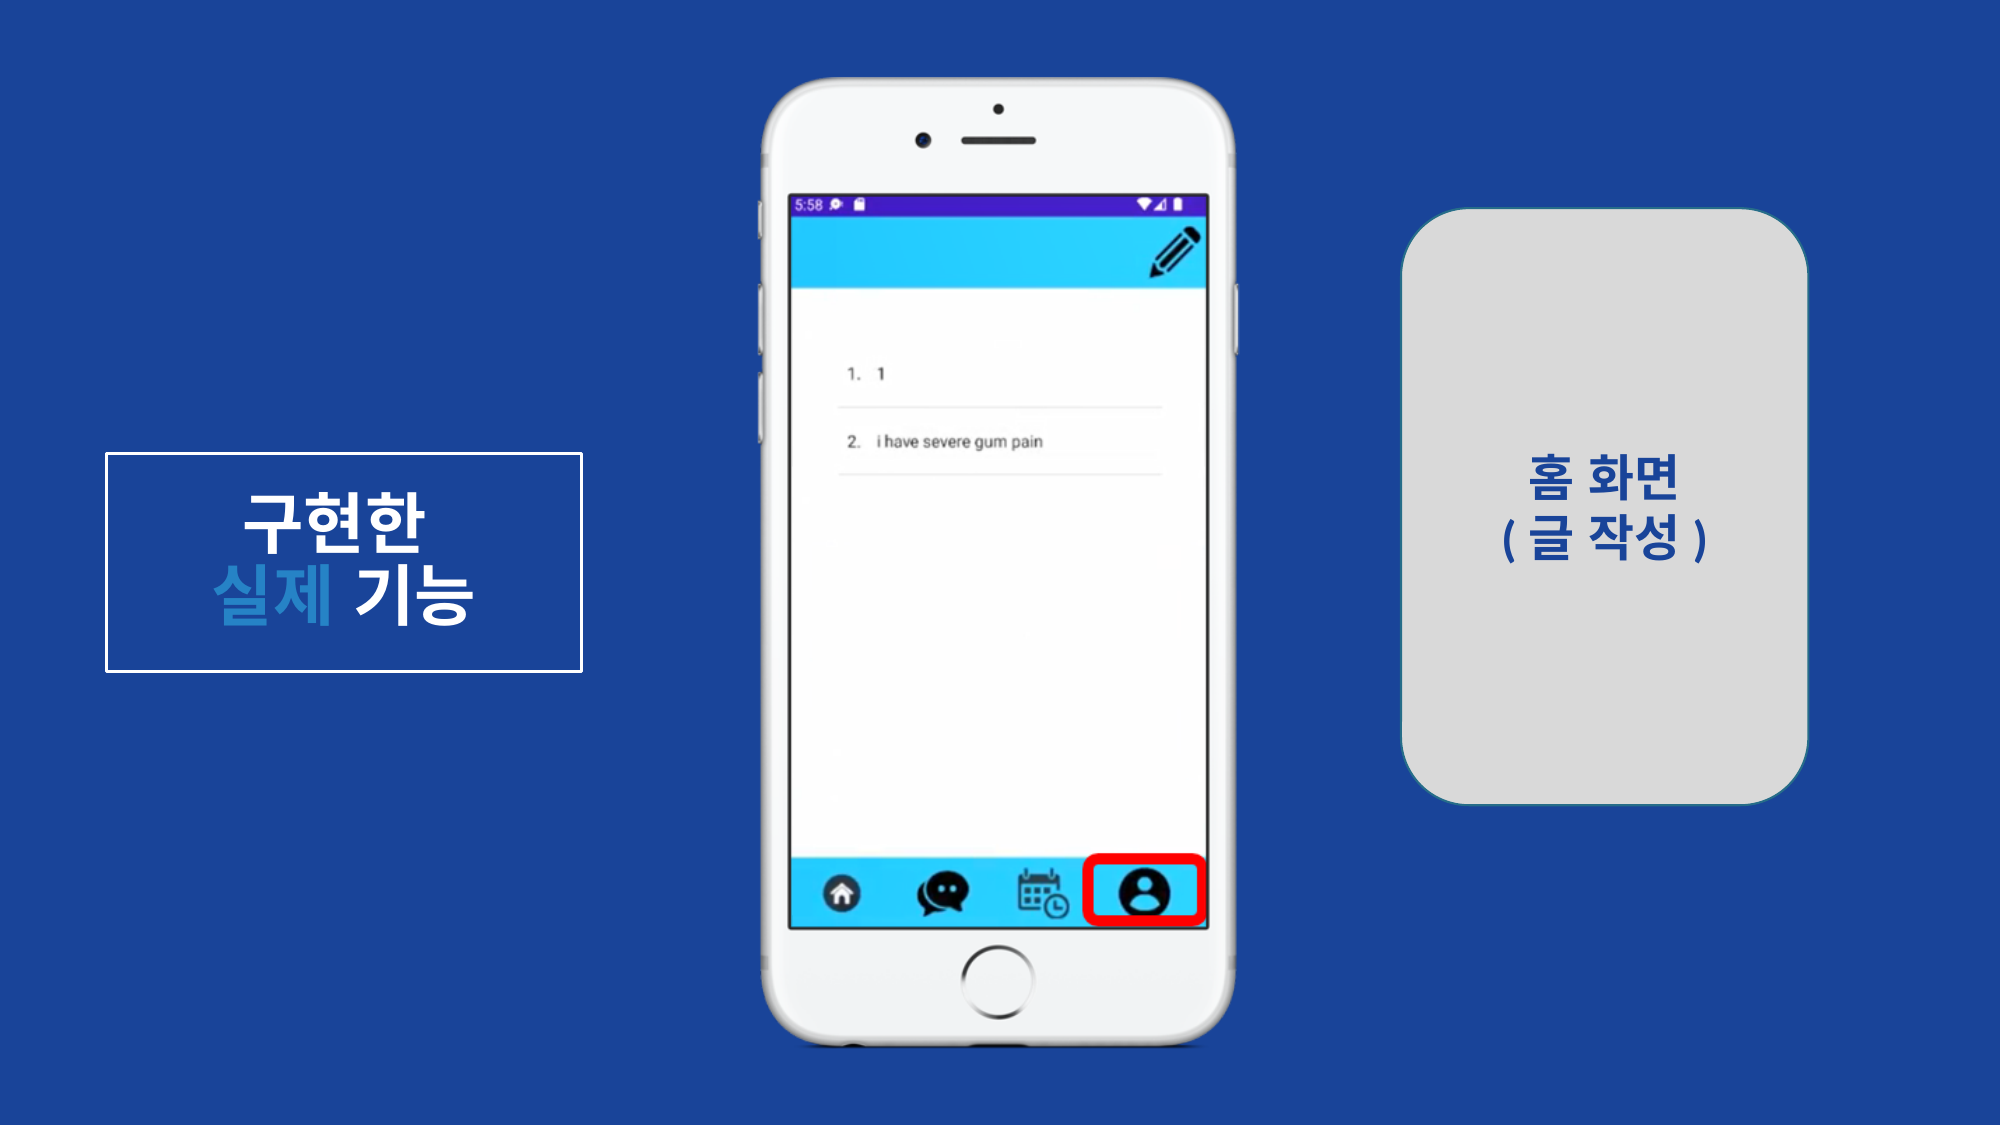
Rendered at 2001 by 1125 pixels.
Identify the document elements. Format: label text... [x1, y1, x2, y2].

text_box 홈 화면 (글 작성) [1578, 207, 1810, 807]
picture [422, 18, 1578, 1107]
title 구현한 실제 기능 [106, 453, 422, 672]
